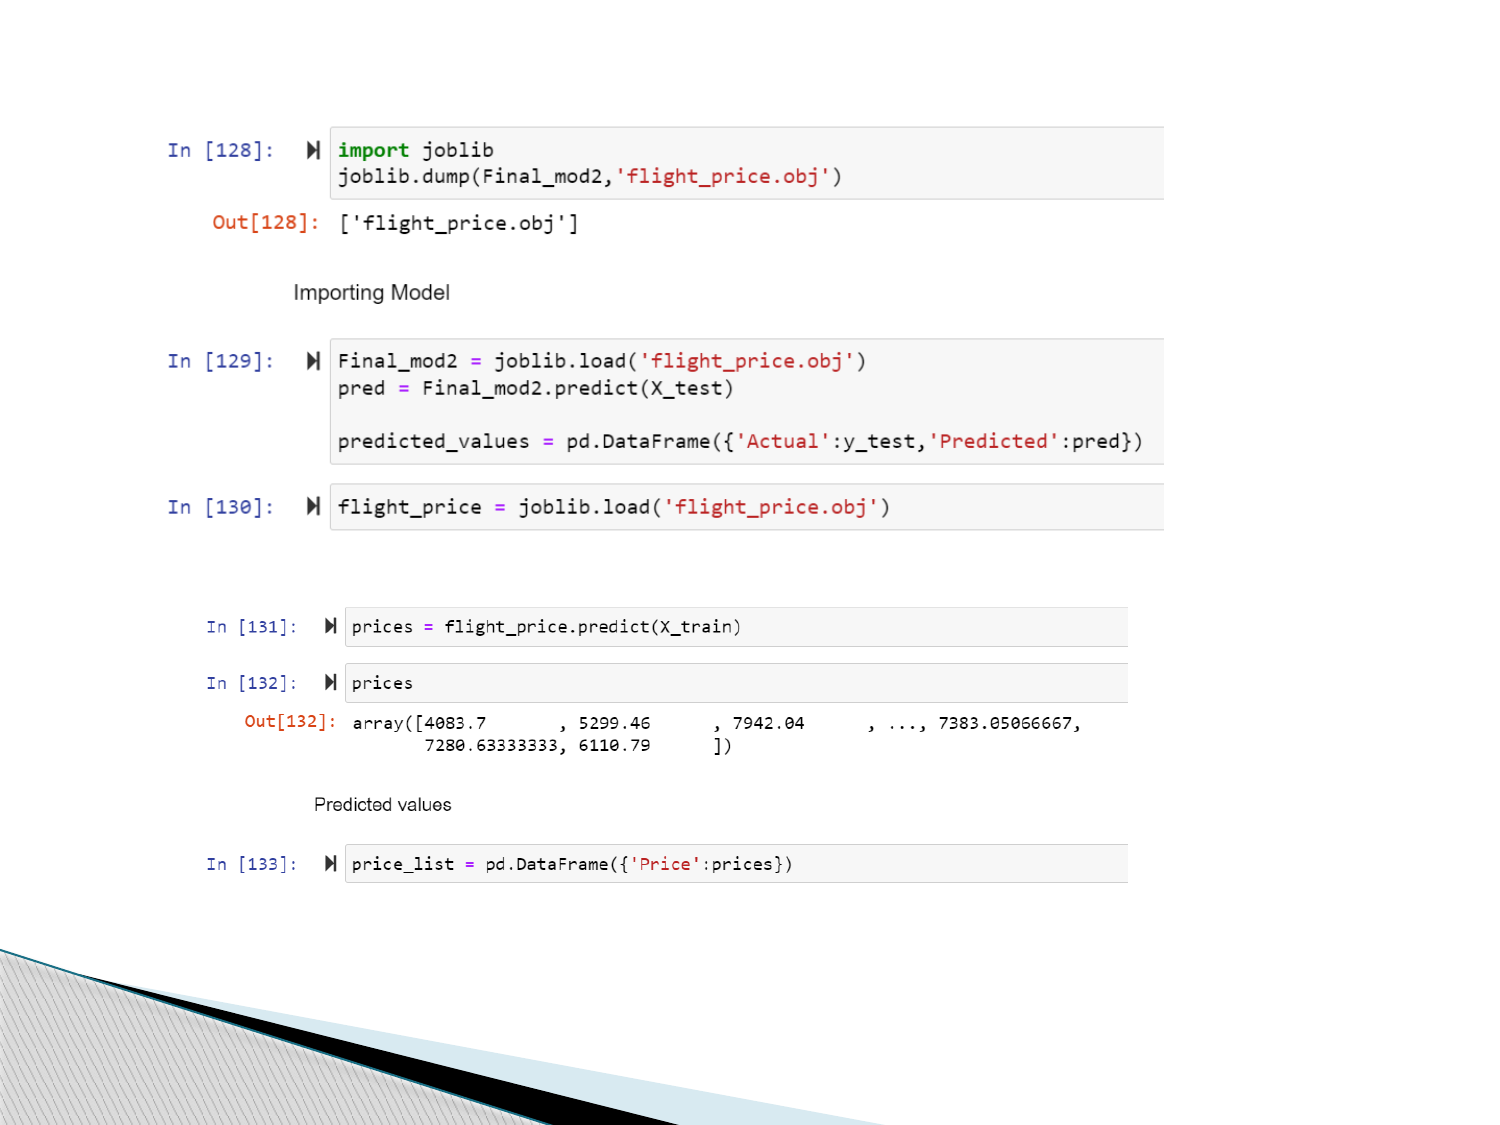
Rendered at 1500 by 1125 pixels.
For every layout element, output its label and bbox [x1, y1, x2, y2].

list [137, 112, 1164, 546]
picture [187, 599, 1128, 889]
